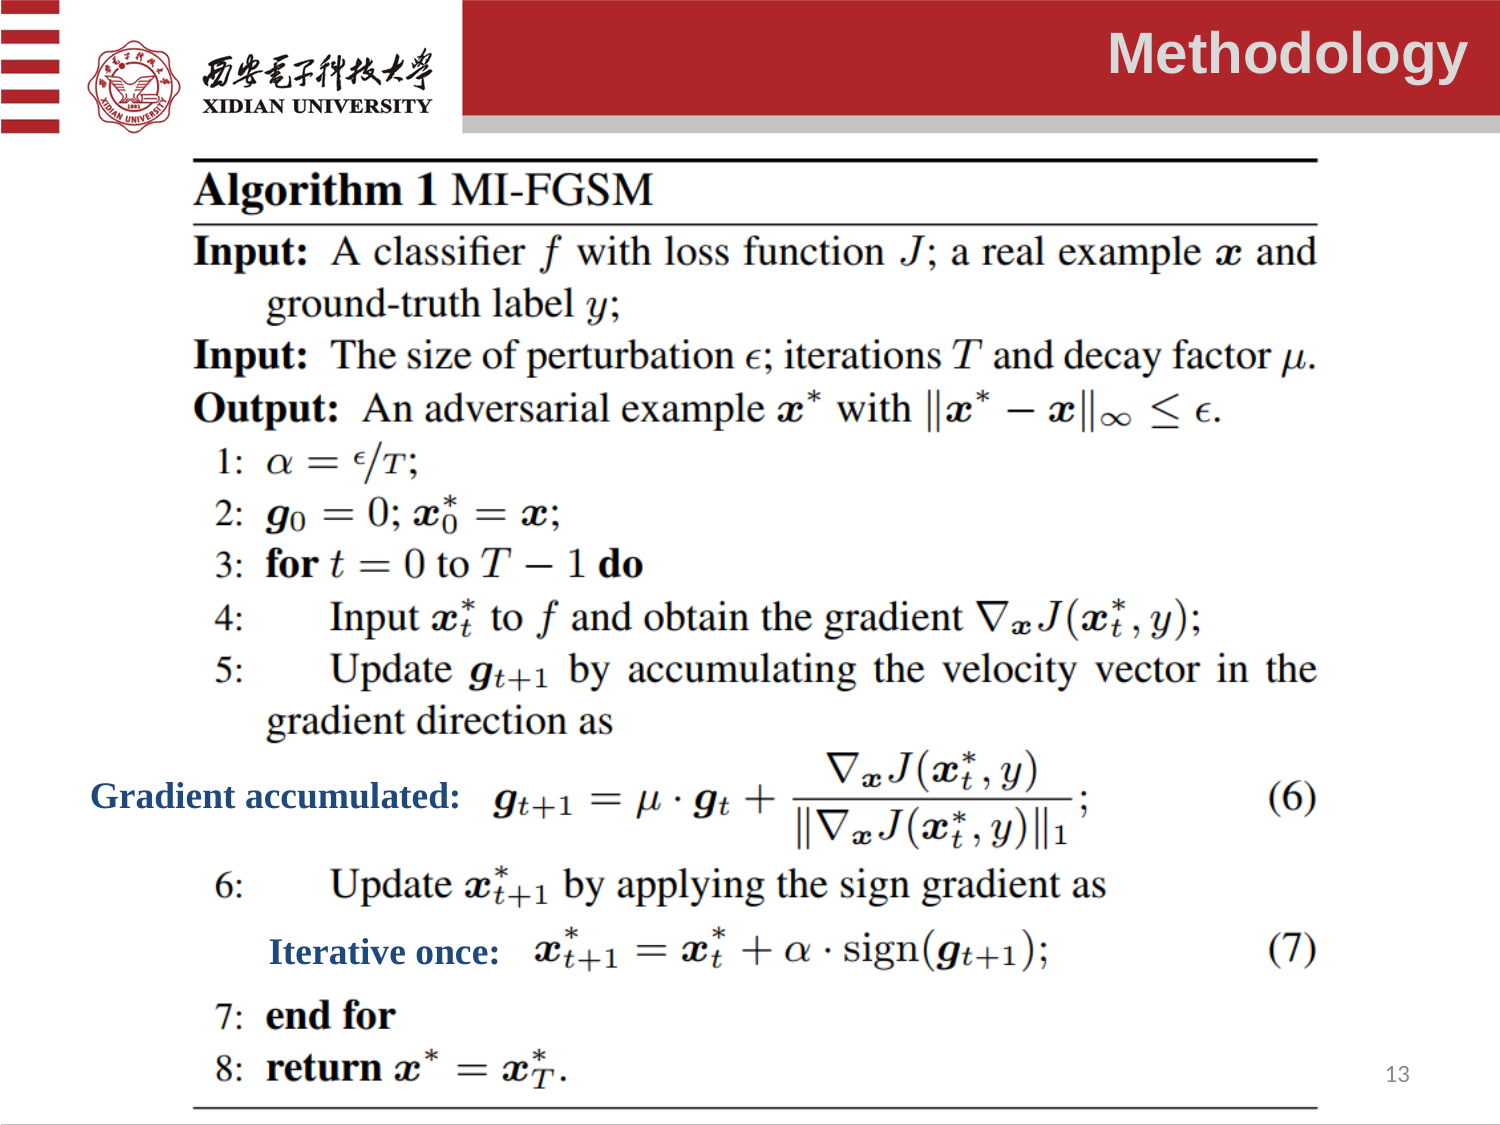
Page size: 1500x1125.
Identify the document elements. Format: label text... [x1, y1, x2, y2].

text_box Gradient accumulated: [75, 763, 170, 823]
picture [0, 0, 1500, 1125]
slide_number 13 [1329, 1042, 1425, 1103]
text_box Methodology [1092, 7, 1495, 93]
